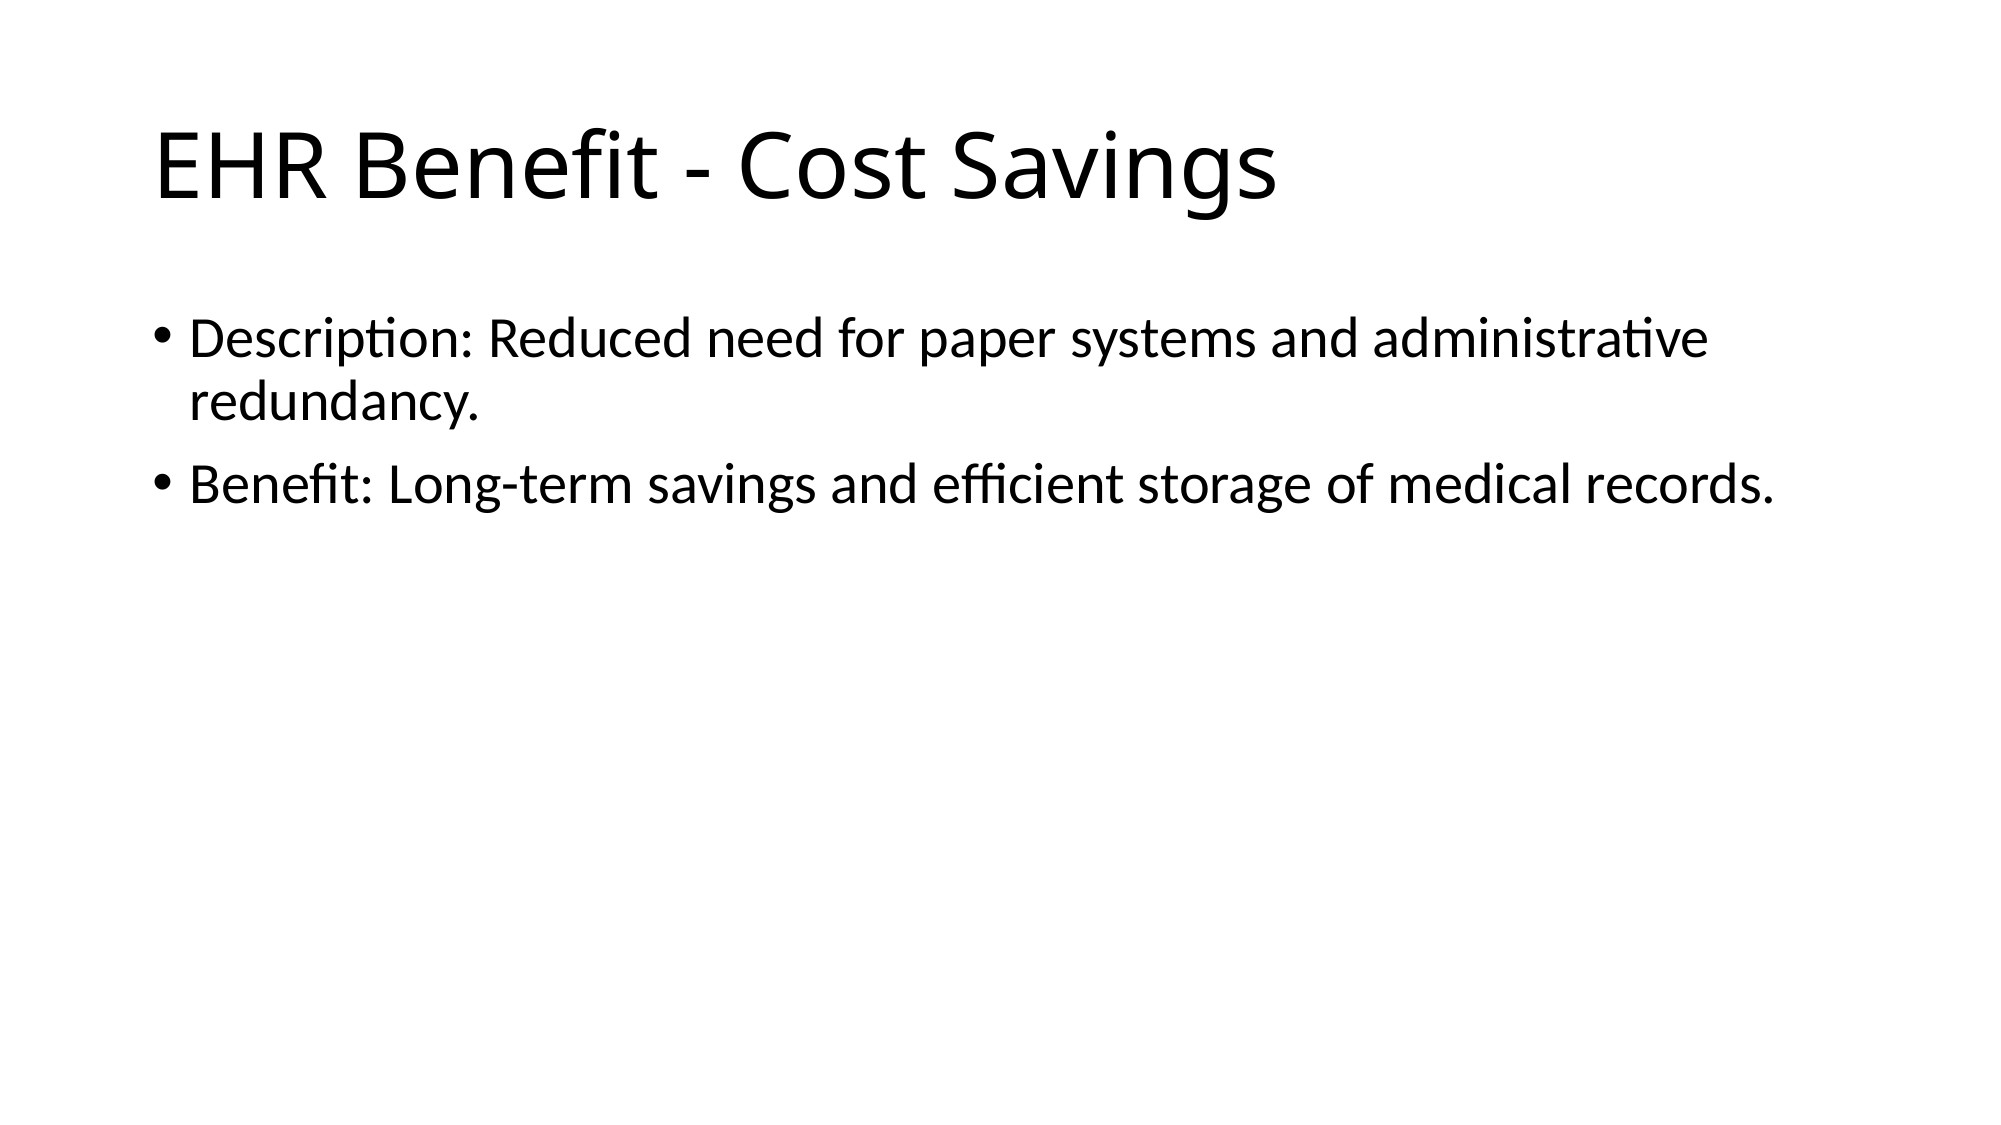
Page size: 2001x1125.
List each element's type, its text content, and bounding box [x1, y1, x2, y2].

list Description: Reduced need for paper systems and administrative redundancy. Benefit: Long-term savings and efficient storage of medical records. [137, 299, 1863, 1014]
title EHR Benefit - Cost Savings [137, 59, 1863, 278]
